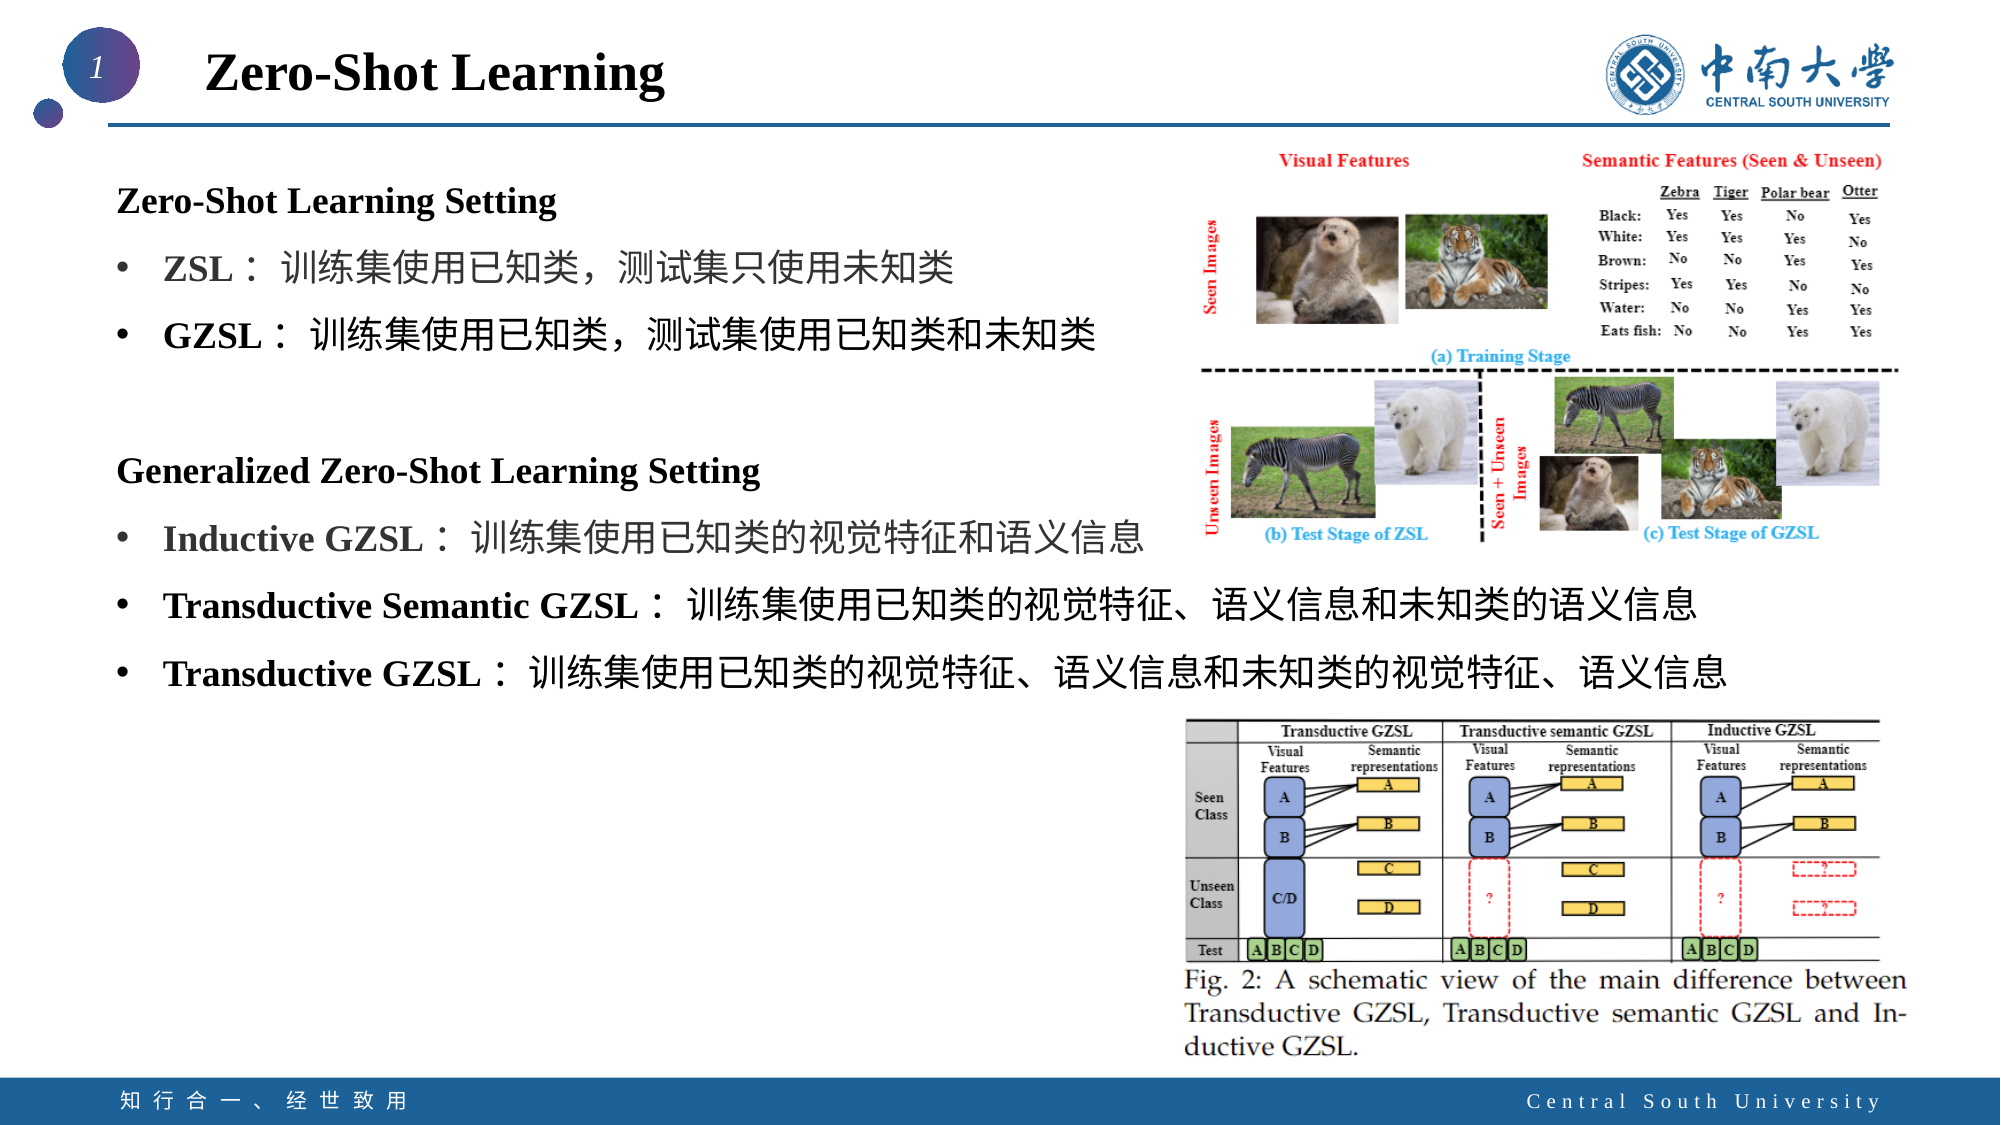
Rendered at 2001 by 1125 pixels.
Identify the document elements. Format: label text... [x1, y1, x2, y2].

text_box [33, 26, 153, 128]
text_box [158, 0, 1050, 118]
picture [1184, 716, 1907, 1061]
text_box Central South University [1511, 1080, 1894, 1120]
picture [1595, 28, 1907, 121]
text_box 知行合一、经世致用 [105, 1080, 423, 1120]
text_box Zero-Shot Learning Setting ZSL：训练集使用已知类，测试集只使用未知类 GZSL：训练集使用已知类，测试集使用已知类和未知类 Generalized Zero-Shot Learning Setting Inductive GZSL：训练集使用已知类的视觉特征和语义信息 Transductive Semantic GZSL：训练集使用已知类的视觉特征、语义信息和未知类的语义信息 Transductive GZSL：训练集使用已知类的视觉特征、语义信息和未知类的视觉特征、语义信息 [101, 146, 1812, 702]
picture [1184, 146, 1907, 548]
text_box Zero-Shot Learning [204, 26, 1096, 110]
text_box [0, 1077, 2000, 1125]
